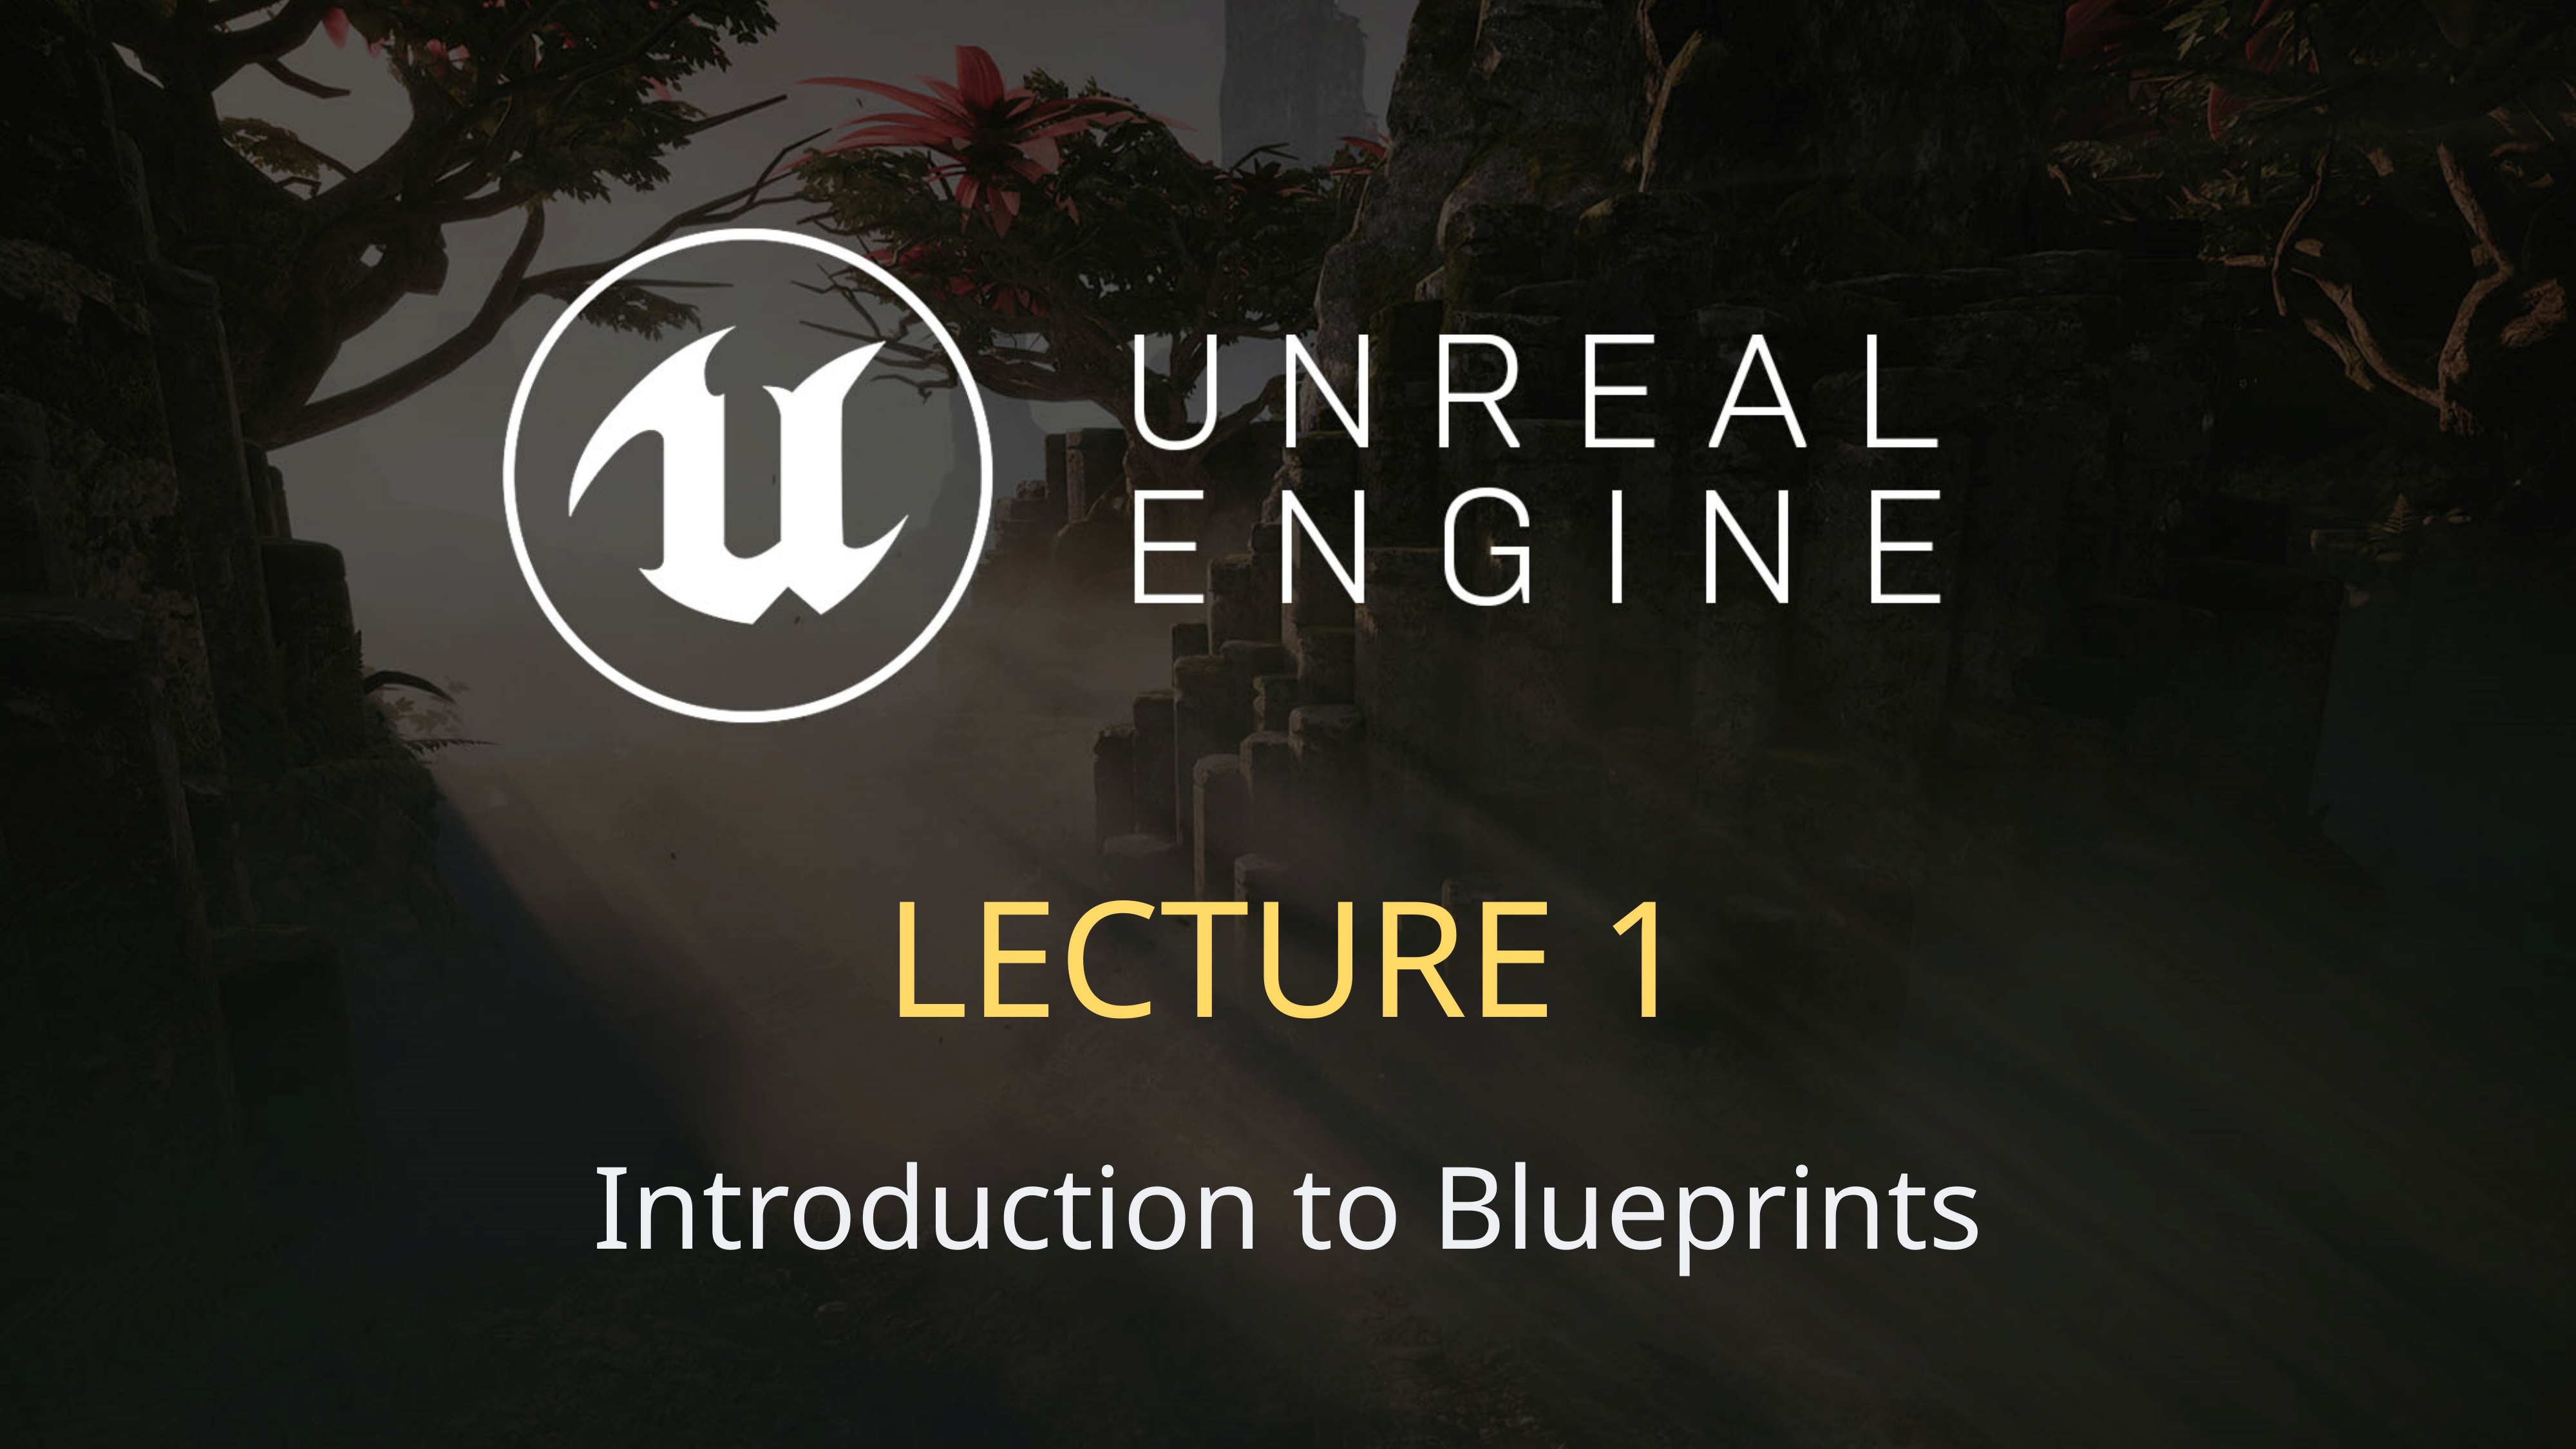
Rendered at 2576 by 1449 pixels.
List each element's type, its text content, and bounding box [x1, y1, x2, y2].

picture [0, 0, 2576, 1449]
list Introduction to Blueprints [177, 1146, 2399, 1293]
list LECTURE 1 [177, 749, 2399, 1057]
